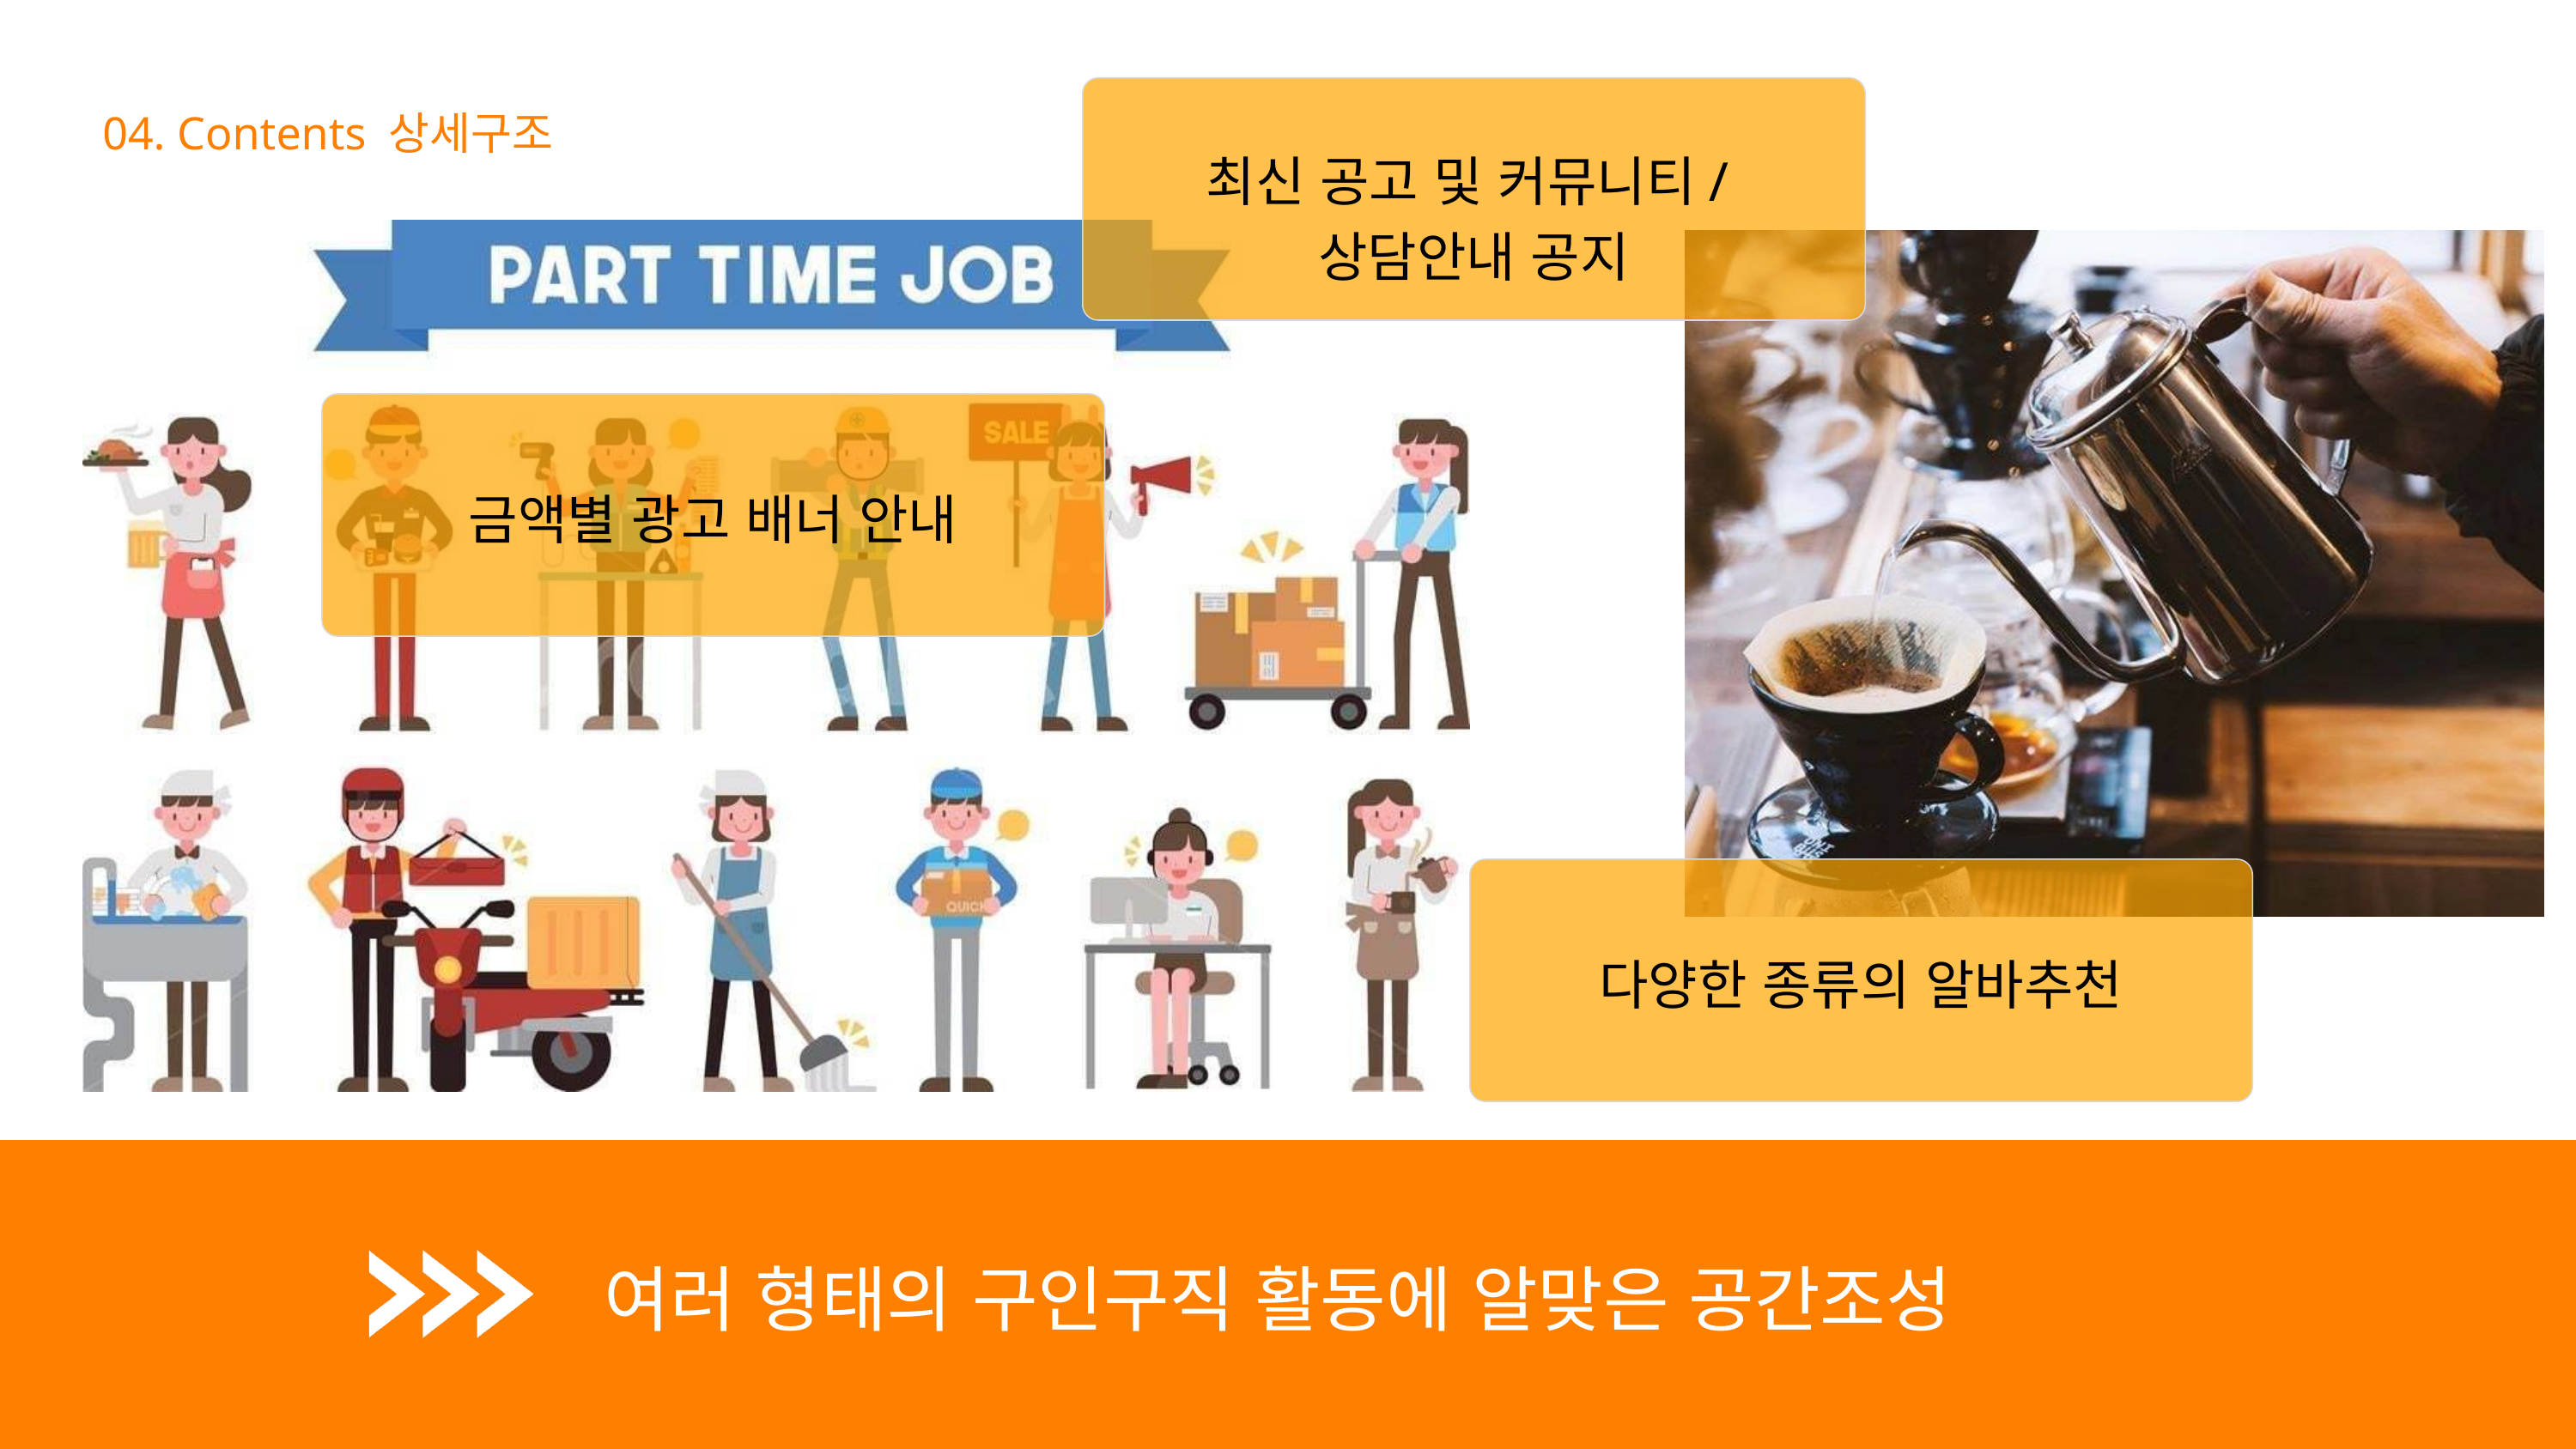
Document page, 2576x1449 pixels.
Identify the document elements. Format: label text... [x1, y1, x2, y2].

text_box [1082, 77, 1866, 321]
picture [82, 219, 1470, 1092]
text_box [1469, 858, 2253, 1102]
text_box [321, 393, 1105, 637]
picture [1685, 230, 2544, 917]
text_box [0, 1139, 2576, 1449]
text_box 04. Contents 상세구조 [102, 95, 793, 159]
